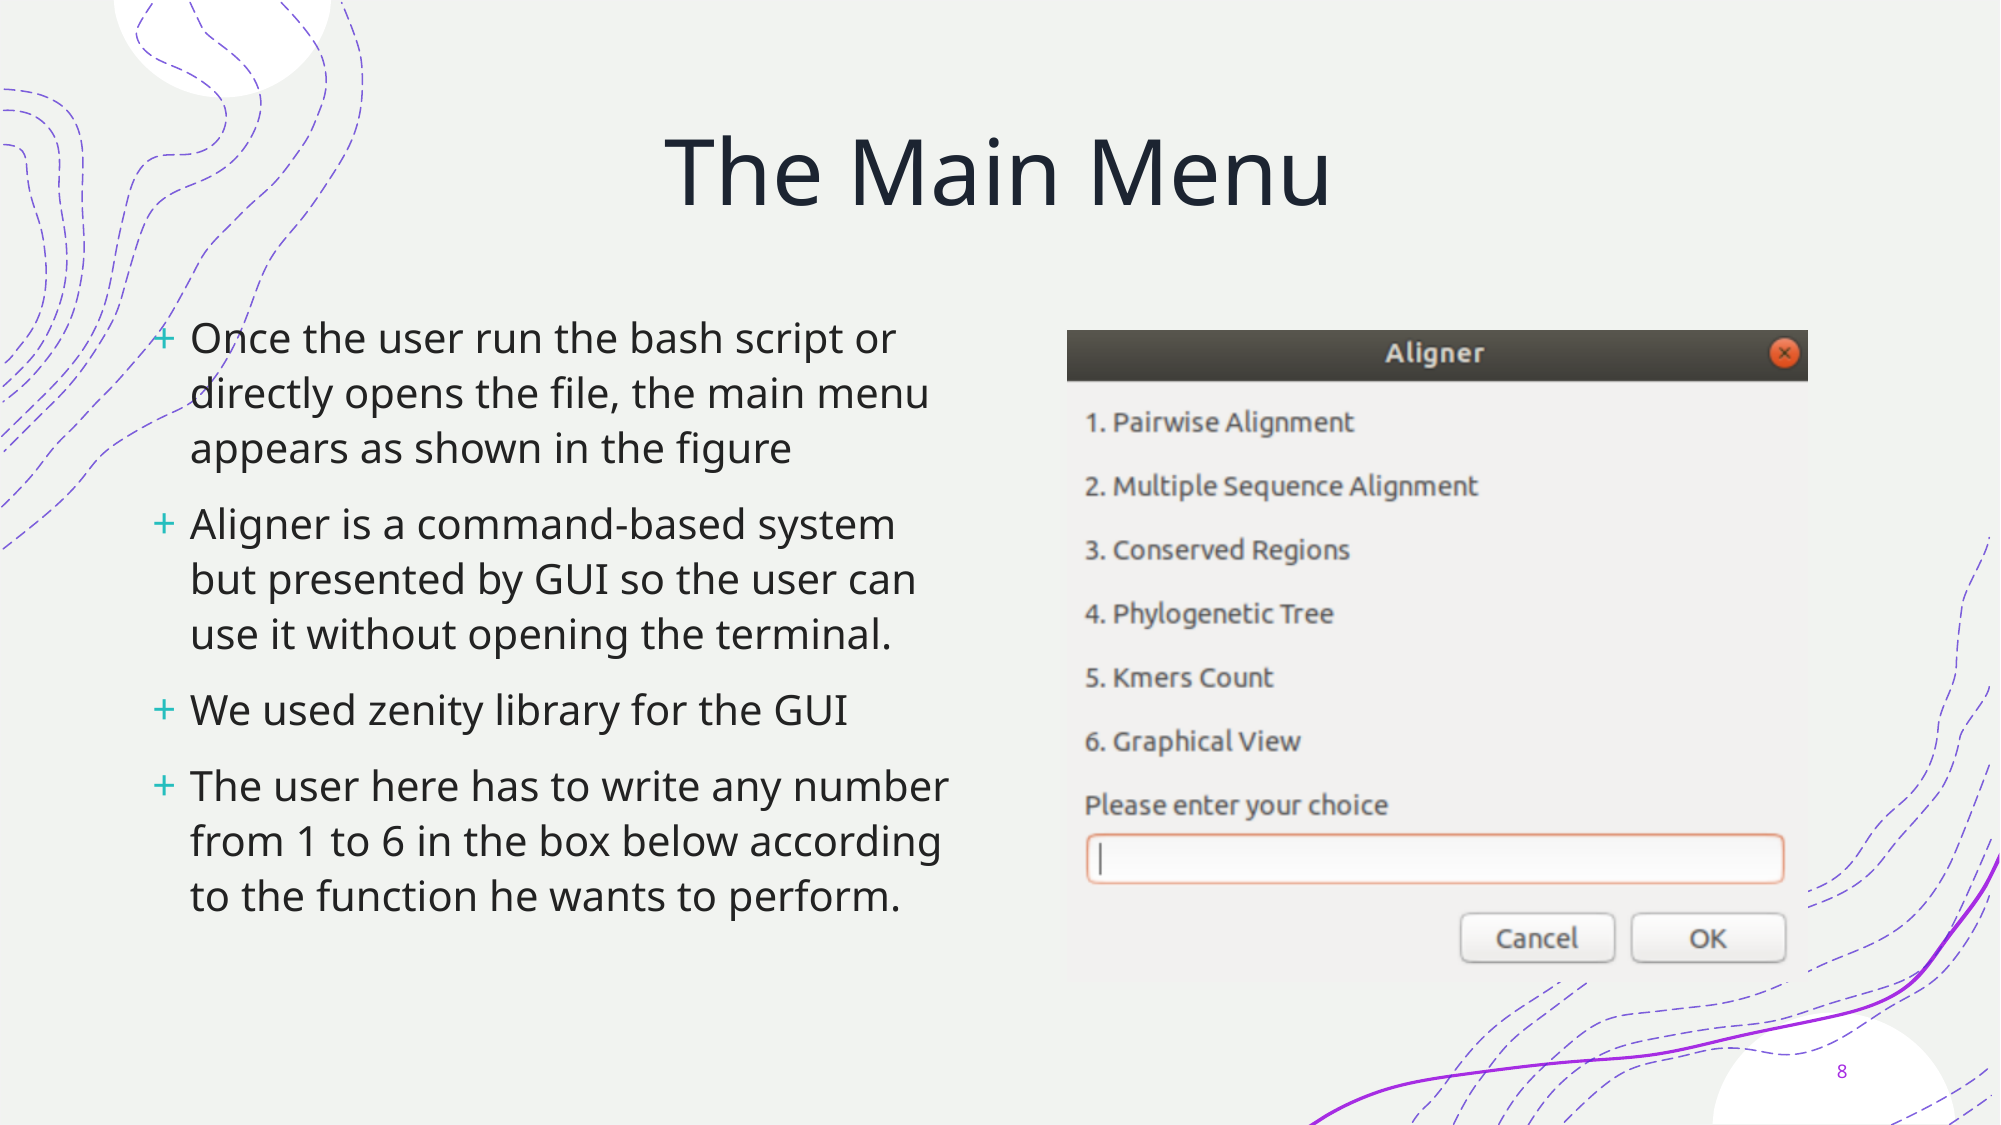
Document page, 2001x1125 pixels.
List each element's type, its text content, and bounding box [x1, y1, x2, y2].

slide_number 8 [1625, 1042, 1863, 1103]
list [1067, 330, 1808, 983]
list Once the user run the bash script or directly opens the file, the main menu appears as shown in the figure Aligner is a command-based system but presented by GUI so the user can use it without opening the terminal. We used zenity library for the GUI The user here has to write any number from 1 to 6 in the box below according to the function he wants to perform. [137, 299, 988, 1014]
title The Main Menu [137, 59, 1863, 278]
